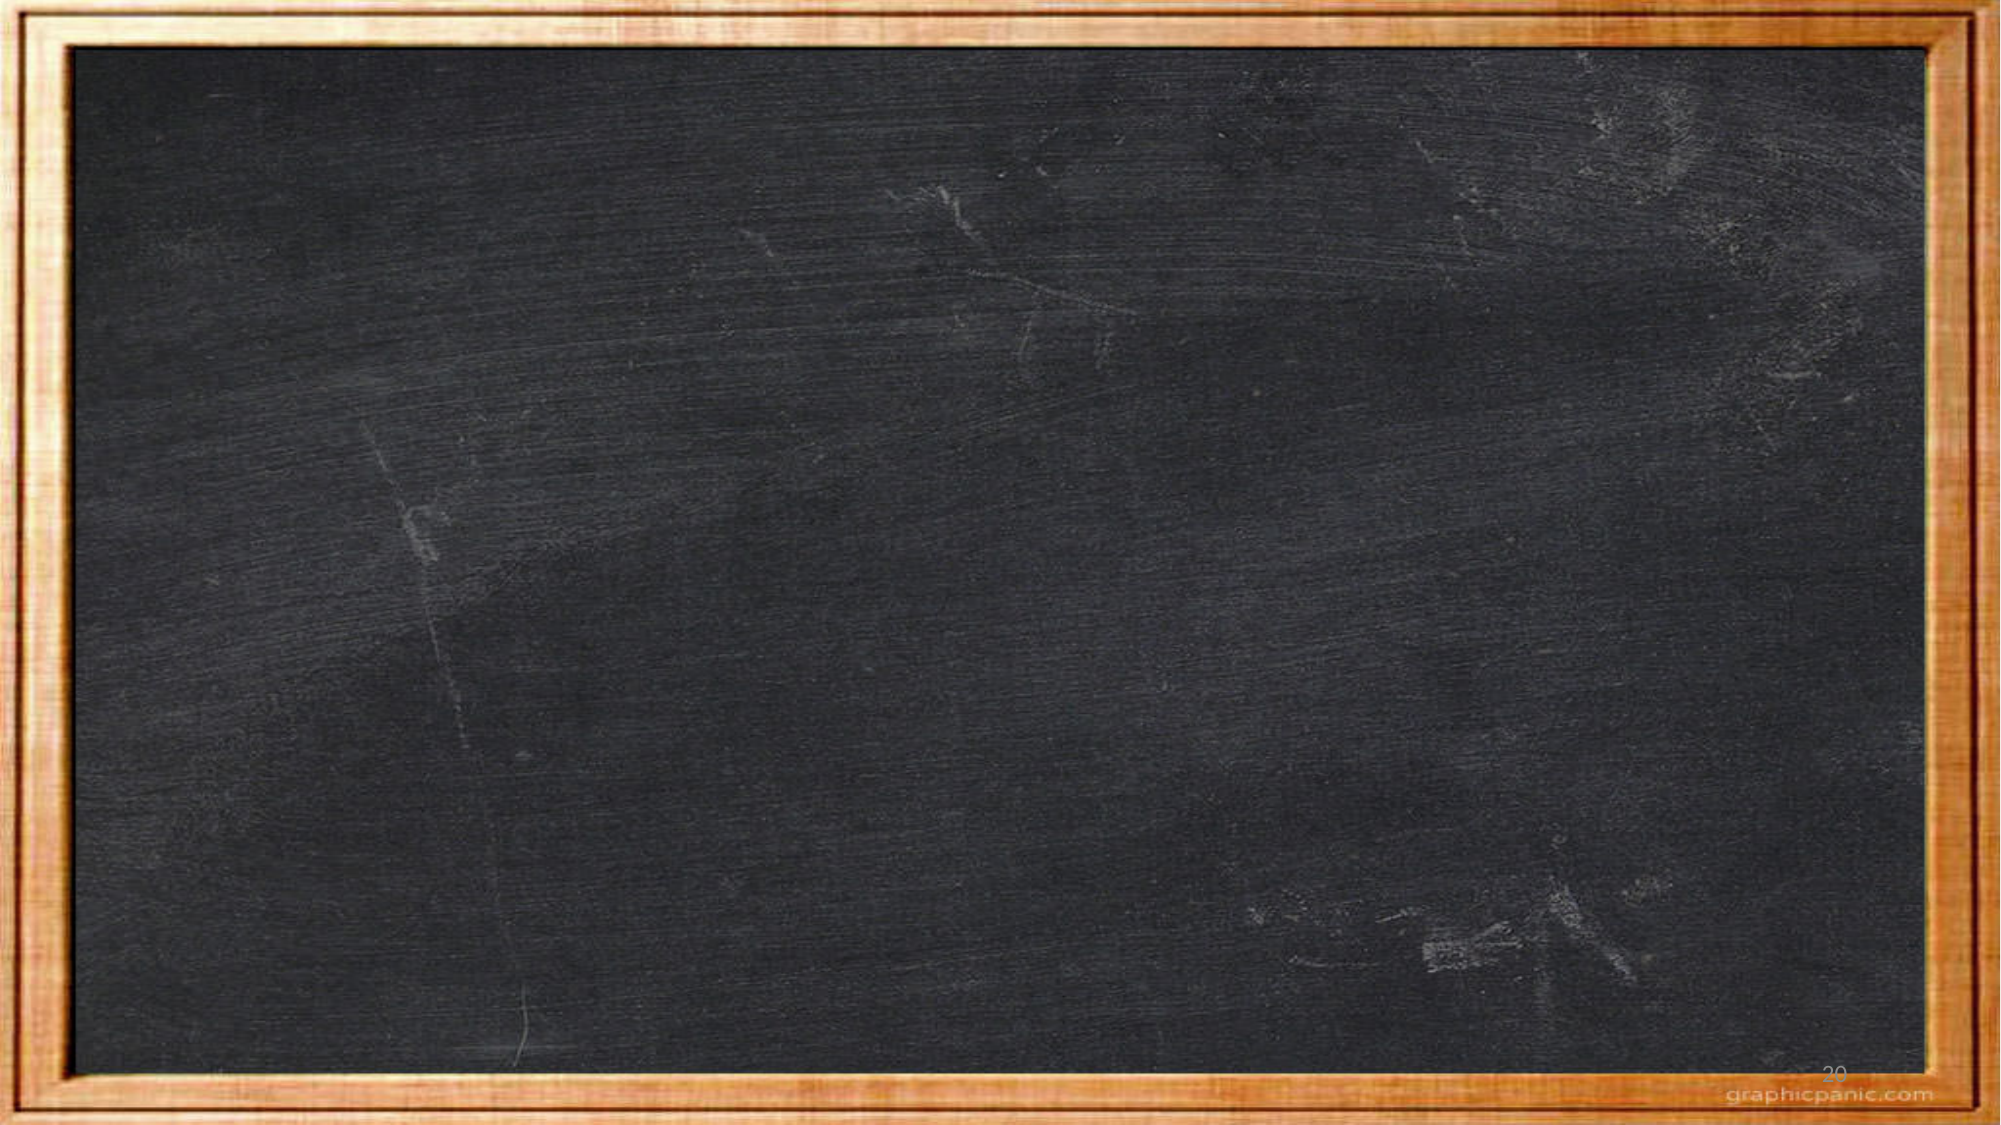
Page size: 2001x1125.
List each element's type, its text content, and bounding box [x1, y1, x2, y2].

slide_number 20 [1412, 1042, 1863, 1103]
picture [0, 0, 2001, 1125]
